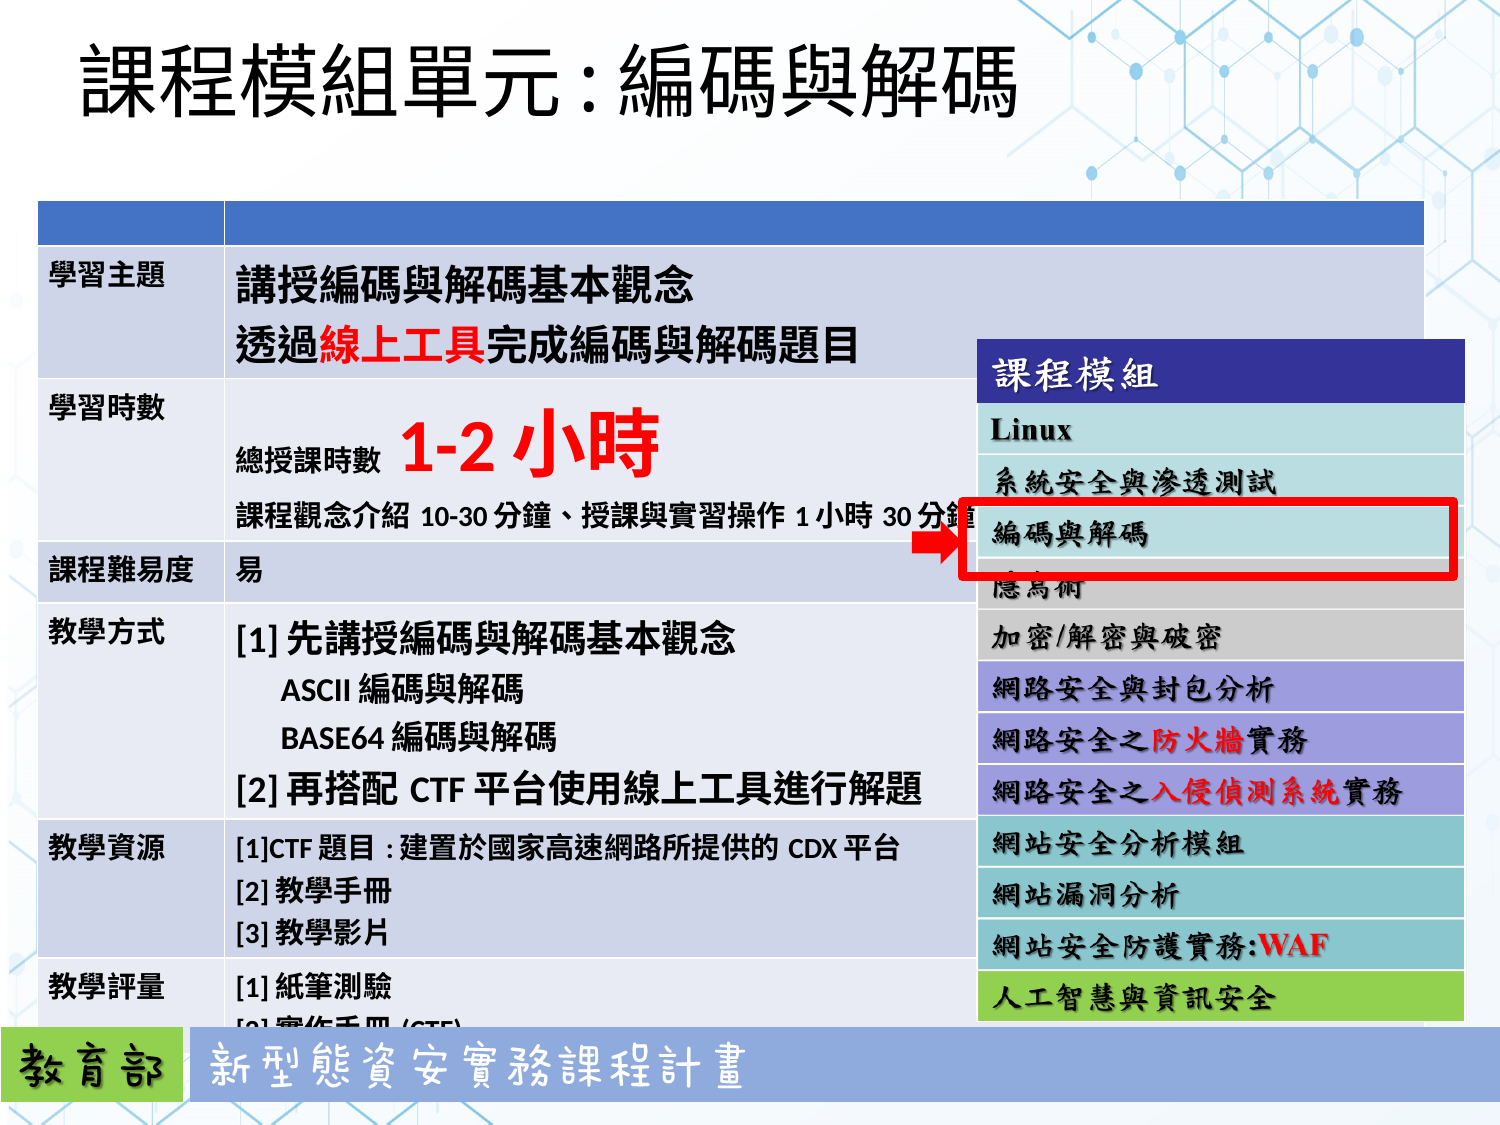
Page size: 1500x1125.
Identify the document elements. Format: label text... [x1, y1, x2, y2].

table_cell 學習時數 [38, 379, 224, 540]
table_header [38, 201, 224, 245]
table_cell 總授課時數 1-2小時 課程觀念介紹10-30分鐘、授課與實習操作1小時30分鐘。 [225, 379, 974, 540]
table_cell 學習主題 [38, 247, 224, 378]
table_cell [1]CTF題目:建置於國家高速網路所提供的CDX平台 [2]教學手冊 [3]教學影片 [225, 820, 974, 957]
table_cell 課程難易度 [38, 542, 224, 602]
table_cell 教學方式 [38, 604, 224, 818]
table_cell 易 [225, 542, 974, 602]
table_header [225, 201, 1424, 245]
table_cell 教學評量 [38, 959, 224, 1018]
text_box [911, 520, 962, 565]
text_box [962, 501, 974, 577]
table_cell 教學資源 [38, 820, 224, 957]
table_cell 講授編碼與解碼基本觀念 透過線上工具完成編碼與解碼題目 [225, 247, 1424, 378]
table_cell [1]先講授編碼與解碼基本觀念 ASCII編碼與解碼 BASE64編碼與解碼 [2]再搭配CTF平台使用線上工具進行解題 [225, 604, 974, 818]
title 課程模組單元:編碼與解碼 [62, 34, 1357, 137]
table_cell [1]紙筆測驗 [2]實作手冊(CTF) [225, 959, 974, 1018]
picture [0, 0, 1500, 1125]
